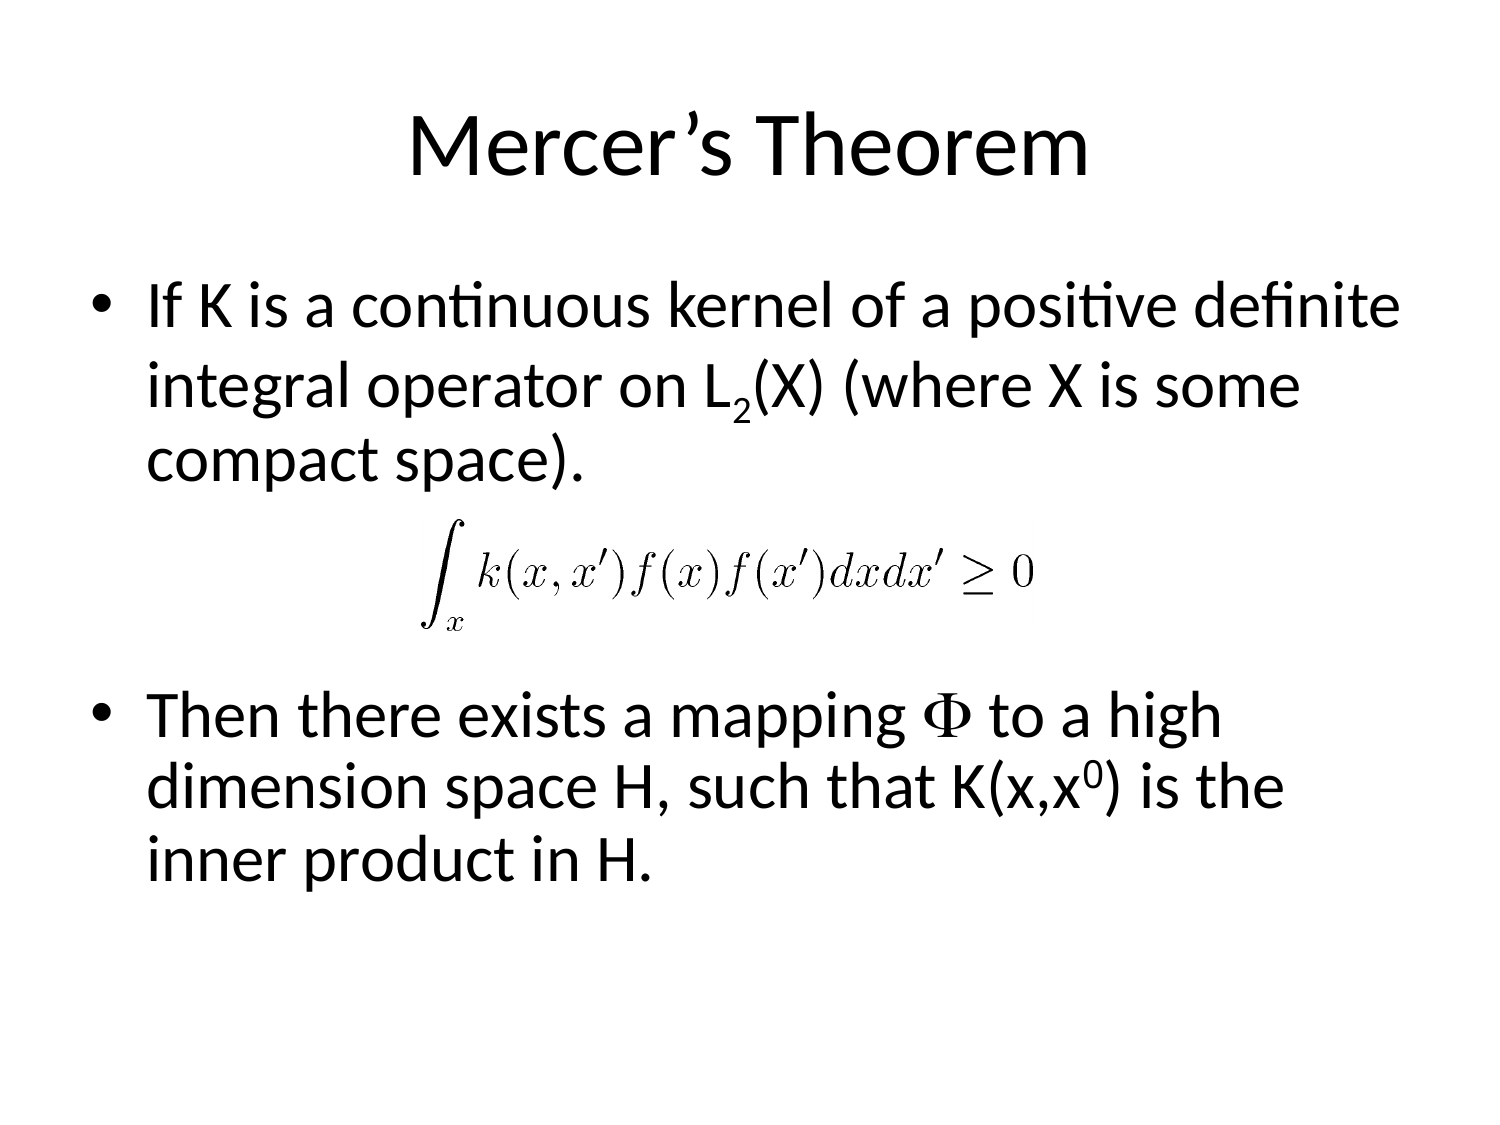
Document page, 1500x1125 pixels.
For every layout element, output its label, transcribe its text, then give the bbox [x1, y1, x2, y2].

list If K is a continuous kernel of a positive definite integral operator on L2(X) (where X is some compact space). Then there exists a mapping  to a high dimension space H, such that K(x,x0) is the inner product in H. [75, 262, 1425, 1005]
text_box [418, 515, 1035, 637]
title Mercer’s Theorem [75, 45, 1425, 233]
